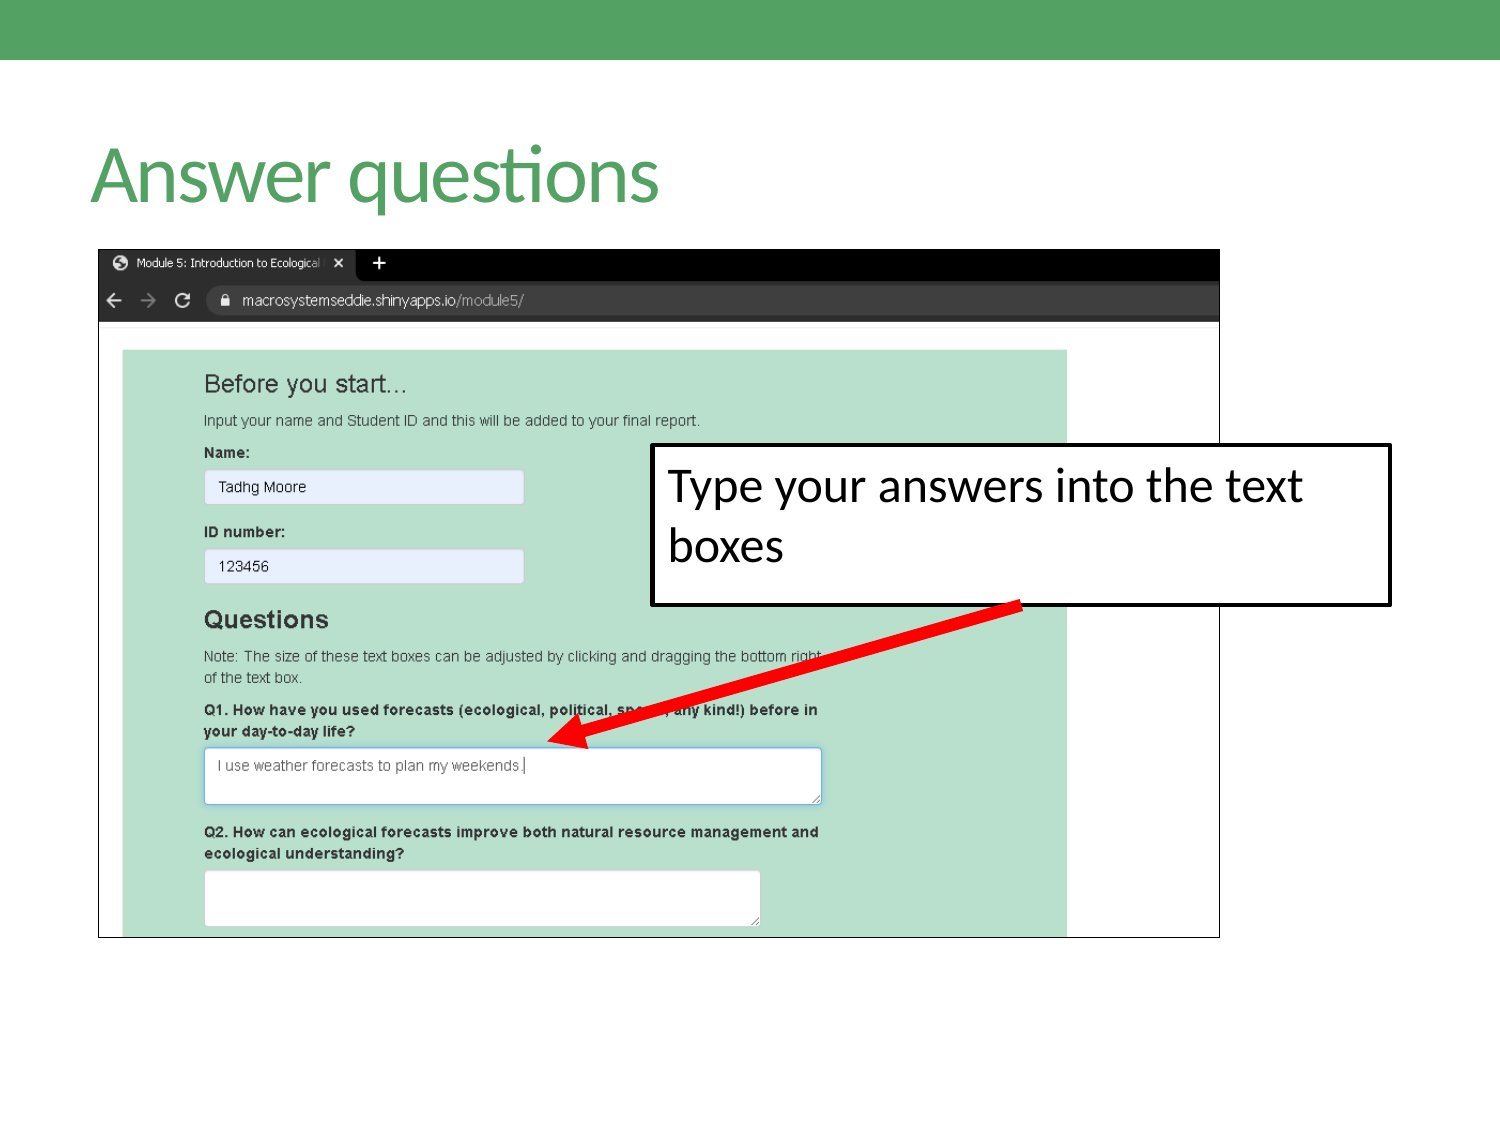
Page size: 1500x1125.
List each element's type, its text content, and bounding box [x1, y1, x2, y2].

text_box Type your answers into the text boxes [1228, 443, 1392, 607]
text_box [546, 604, 1022, 742]
picture [98, 249, 1221, 938]
title Answer questions [75, 87, 1425, 250]
